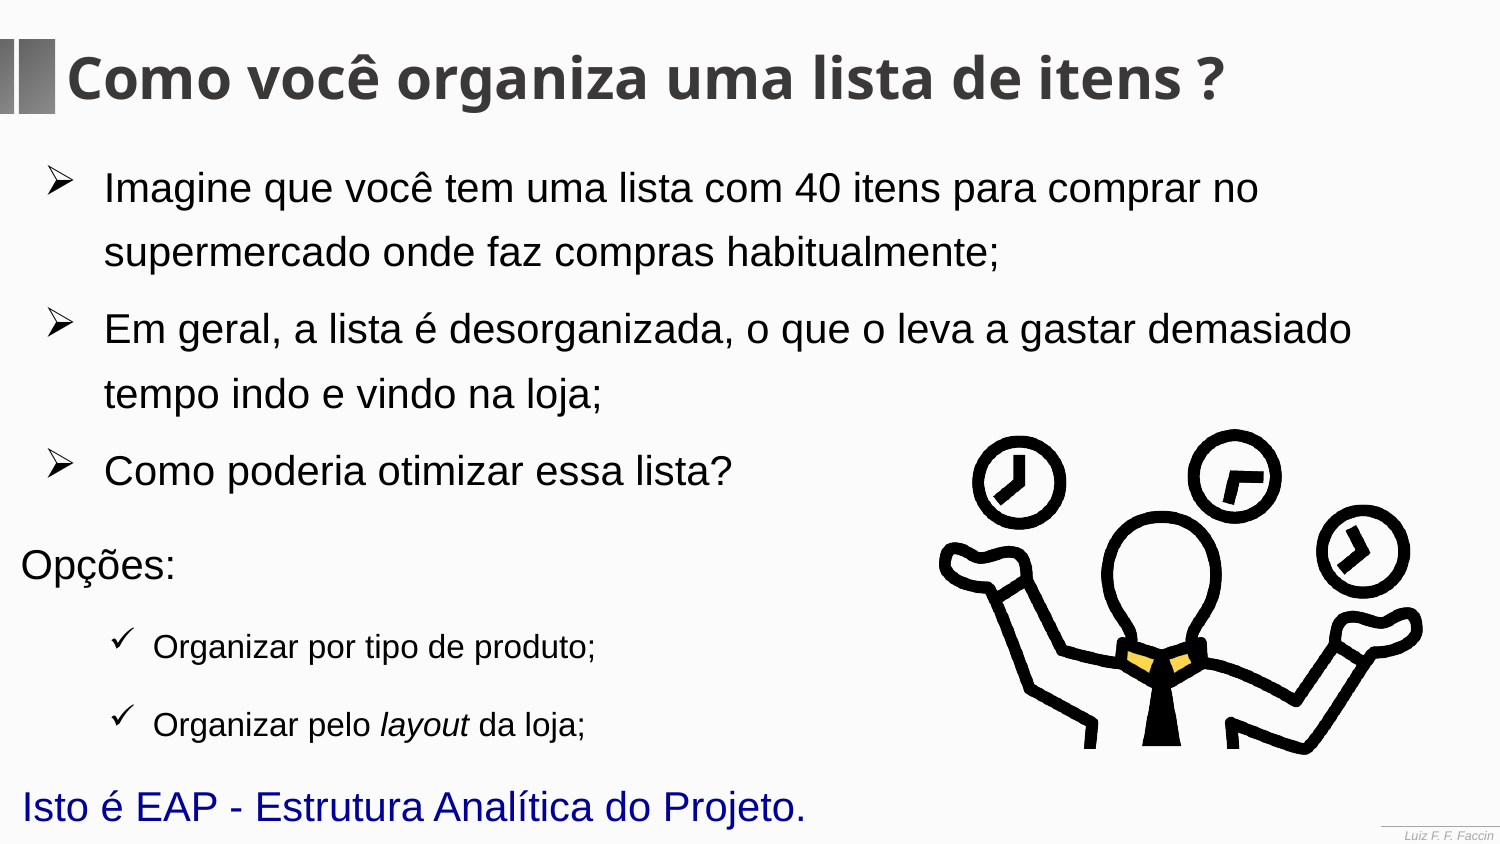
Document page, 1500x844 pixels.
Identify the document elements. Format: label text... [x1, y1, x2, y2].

text_box Isto é EAP - Estrutura Analítica do Projeto. [7, 758, 1183, 838]
text_box Opções: Organizar por tipo de produto; Organizar pelo layout da loja; [5, 516, 938, 750]
picture [938, 429, 1423, 755]
text_box Como você organiza uma lista de itens ? [51, 34, 1500, 119]
text_box Imagine que você tem uma lista com 40 itens para comprar no supermercado onde faz compras habitualmente; Em geral, a lista é desorganizada, o que o leva a gastar demasiado tempo indo e vindo na loja; Como poderia otimizar essa lista? [29, 138, 1471, 529]
